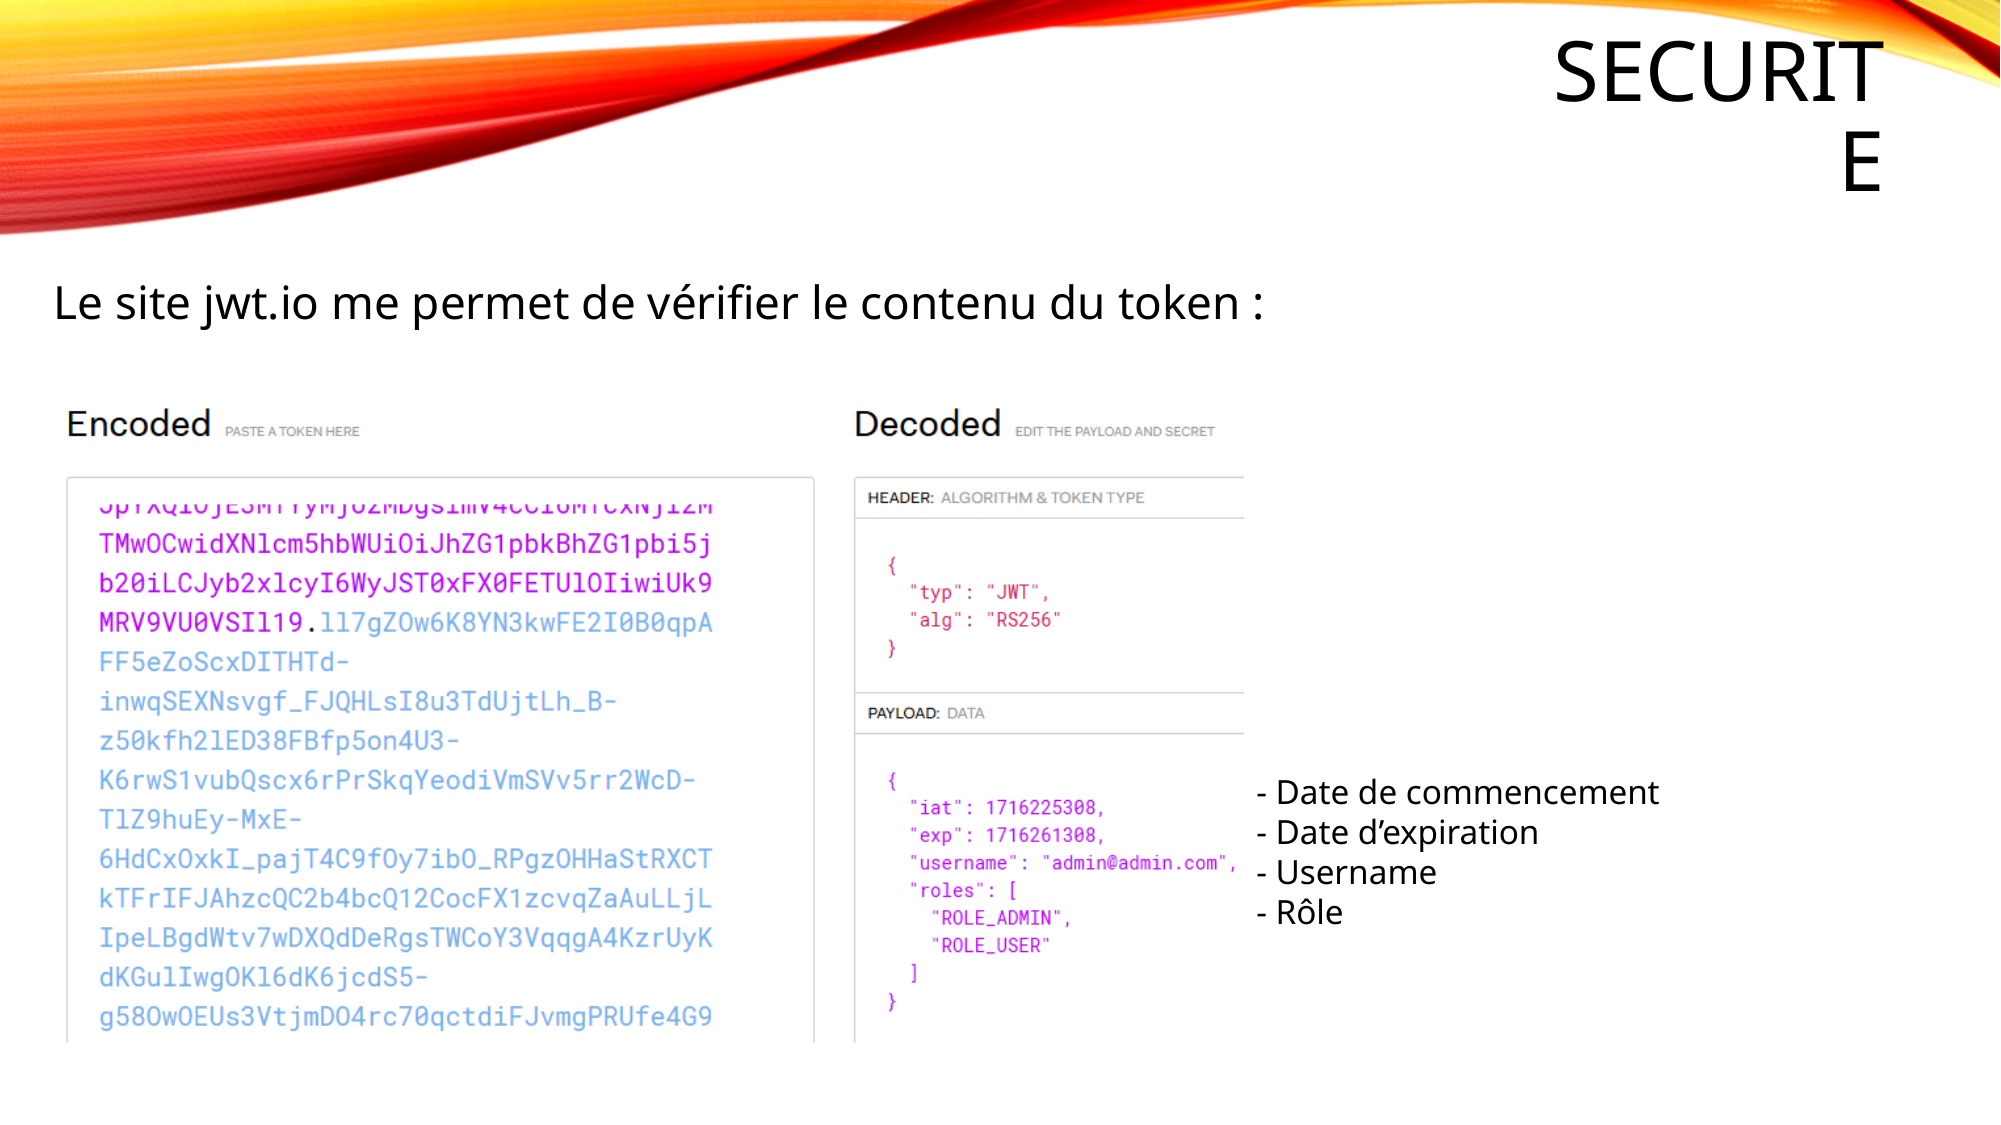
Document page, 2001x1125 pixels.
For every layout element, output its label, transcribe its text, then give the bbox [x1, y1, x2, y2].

title SECURITE [1506, 56, 1900, 183]
text_box - Date de commencement - Date d’expiration - Username - Rôle [1245, 764, 1814, 939]
list Le site jwt.io me permet de vérifier le contenu du token : [39, 272, 1814, 349]
picture [38, 360, 1245, 1044]
picture [0, 0, 2000, 237]
